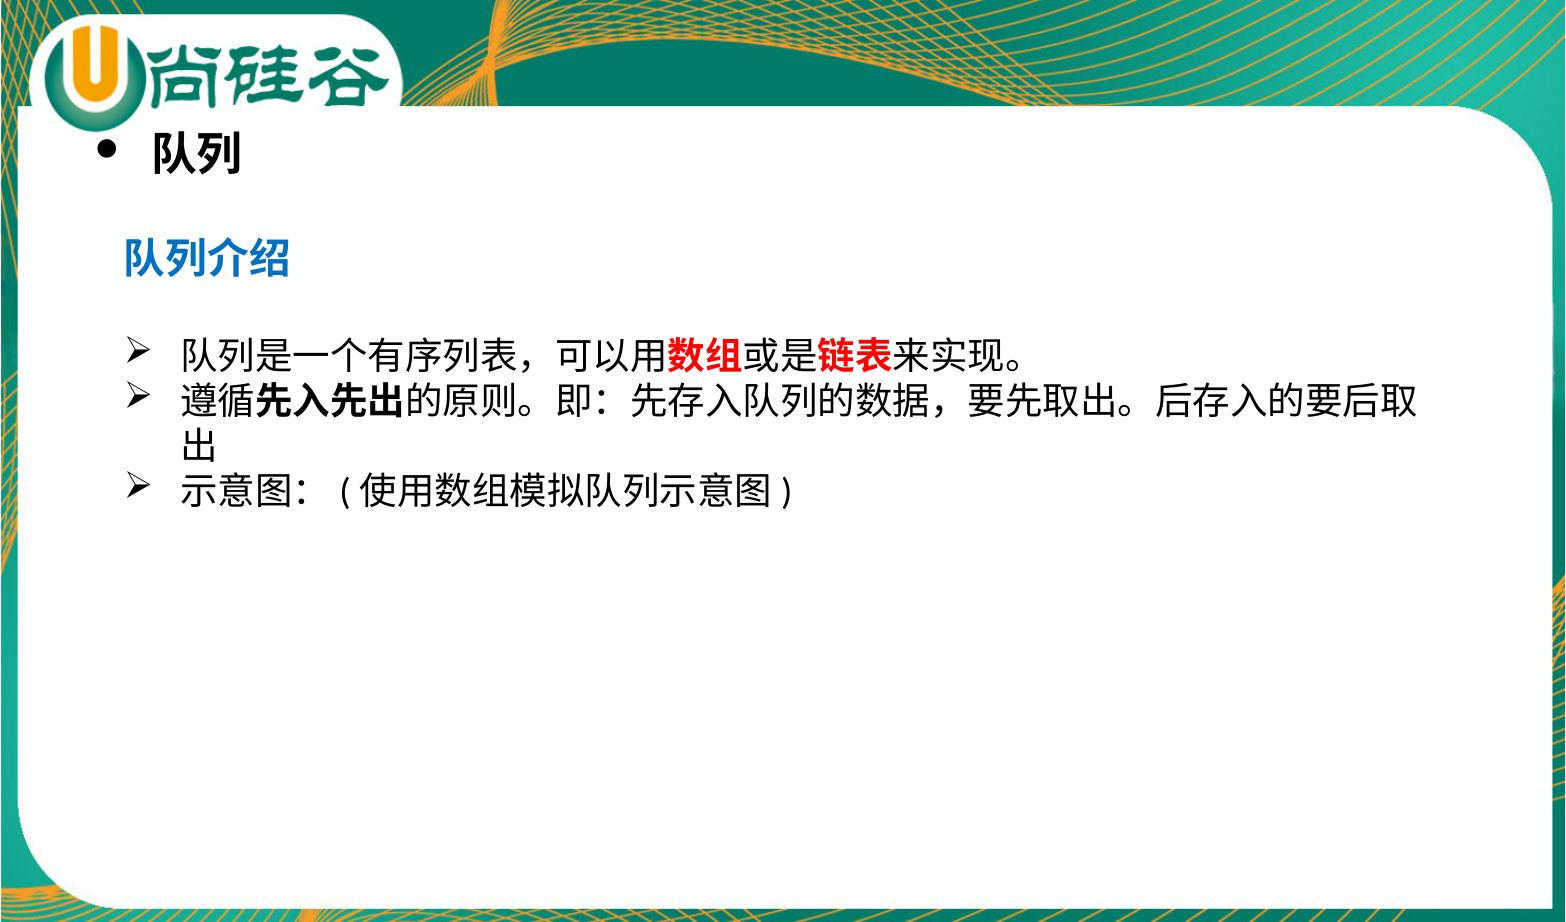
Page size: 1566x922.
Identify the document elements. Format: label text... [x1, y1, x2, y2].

text_box 队列介绍 队列是一个有序列表，可以用数组或是链表来实现。 遵循先入先出的原则。即：先存入队列的数据，要先取出。后存入的要后取出 示意图：(使用数组模拟队列示意图) [109, 224, 1445, 790]
text_box 队列 [79, 123, 1325, 188]
picture [0, 0, 1566, 922]
